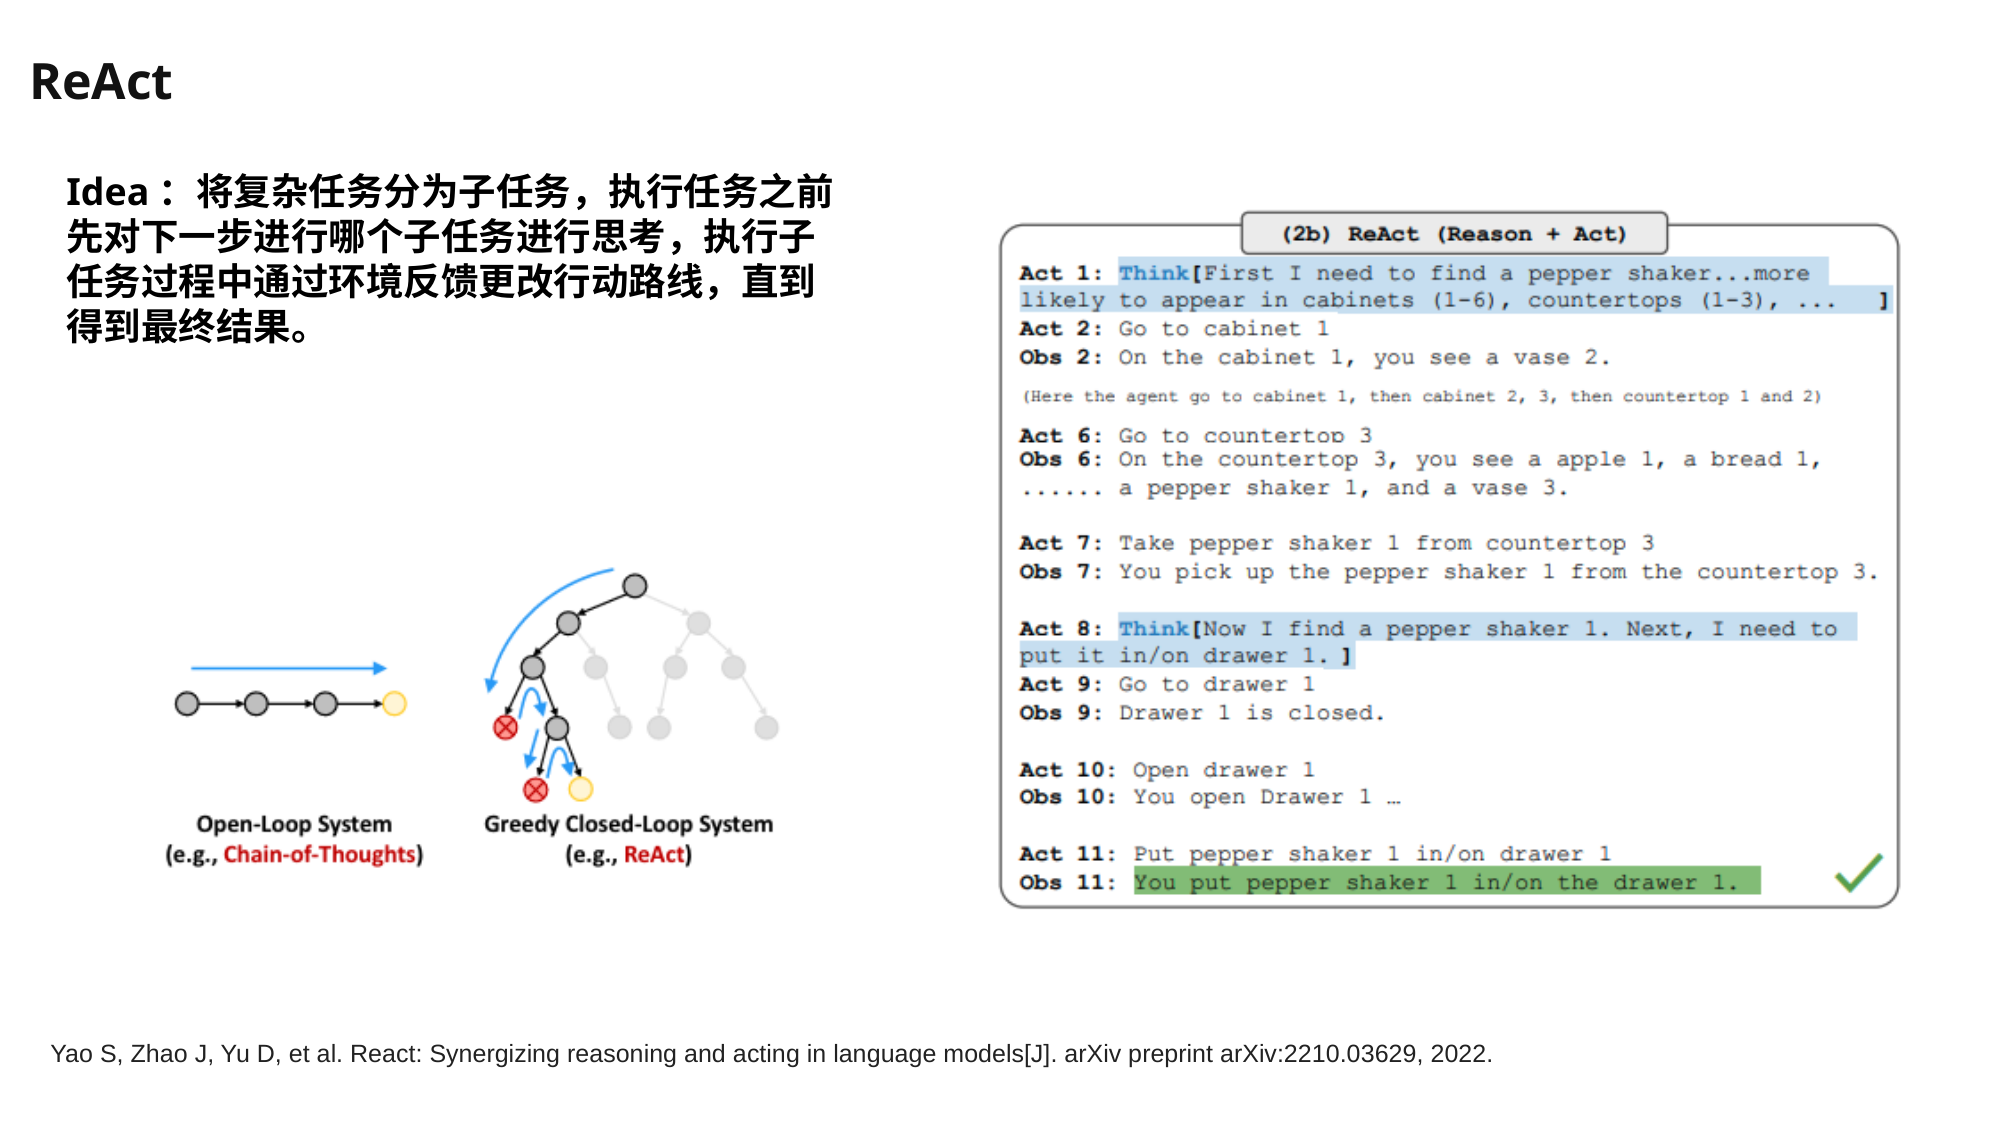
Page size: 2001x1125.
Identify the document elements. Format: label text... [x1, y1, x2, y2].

picture [139, 509, 806, 884]
text_box Yao S, Zhao J, Yu D, et al. React: Synergizing reasoning and acting in language models[J]. arXiv preprint arXiv:2210.03629, 2022. [35, 1029, 1982, 1075]
text_box ReAct [14, 42, 1961, 118]
picture [981, 198, 1949, 927]
text_box Idea：将复杂任务分为子任务，执行任务之前先对下一步进行哪个子任务进行思考，执行子任务过程中通过环境反馈更改行动路线，直到得到最终结果。 [51, 110, 866, 551]
